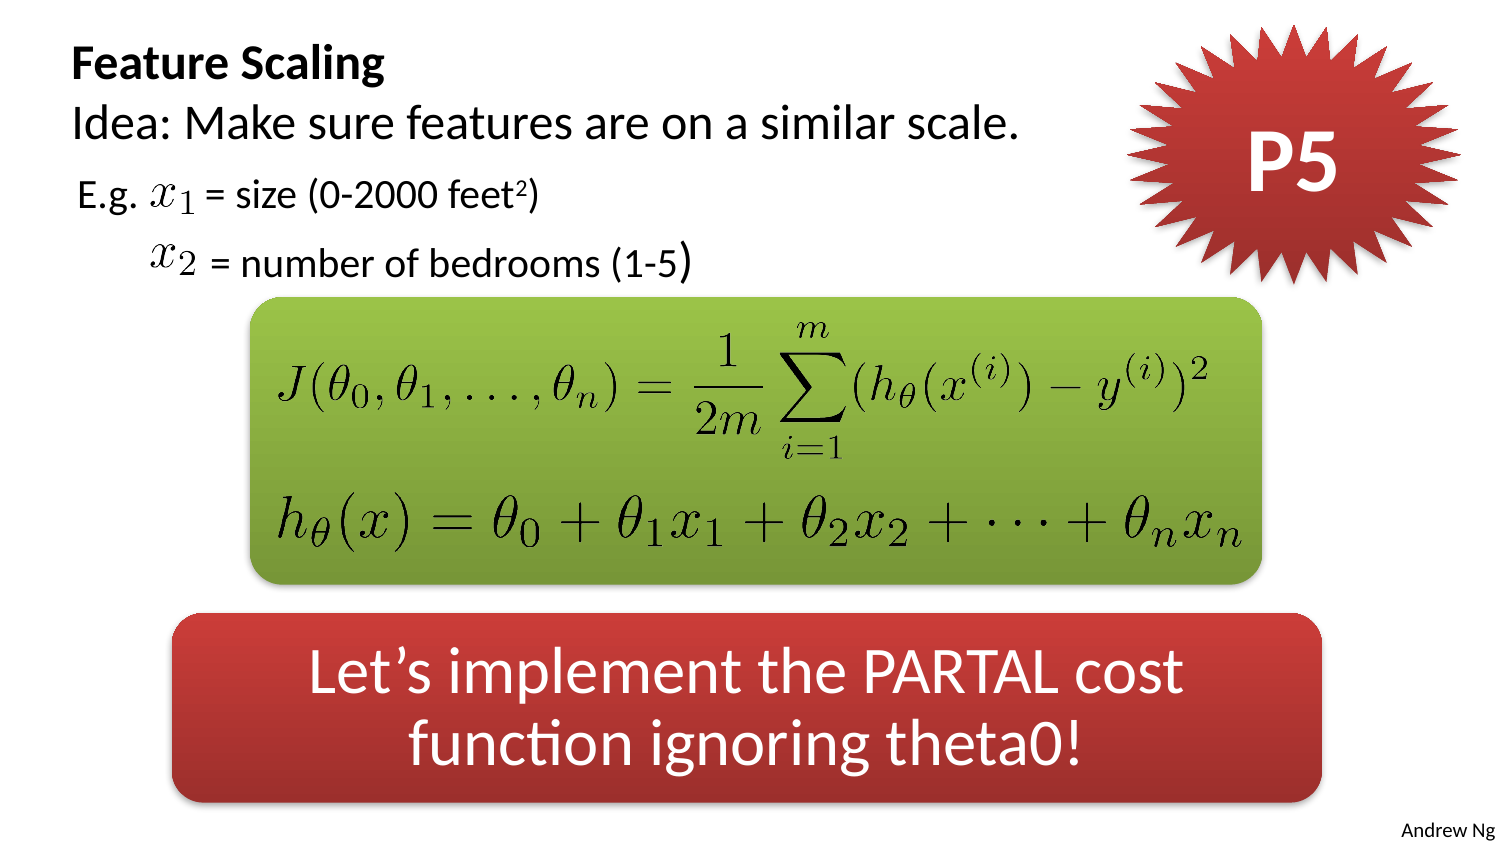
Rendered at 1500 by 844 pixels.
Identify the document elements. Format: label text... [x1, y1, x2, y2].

text_box P5 [1127, 24, 1461, 285]
picture [149, 184, 195, 215]
picture [278, 492, 1242, 552]
text_box Feature Scaling Idea: Make sure features are on a similar scale. [56, 21, 1207, 157]
text_box E.g. = size (0-2000 feet2) = number of bedrooms (1-5) [62, 159, 825, 295]
text_box [249, 297, 1263, 585]
picture [149, 244, 196, 275]
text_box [171, 612, 1323, 803]
picture [278, 322, 1207, 460]
